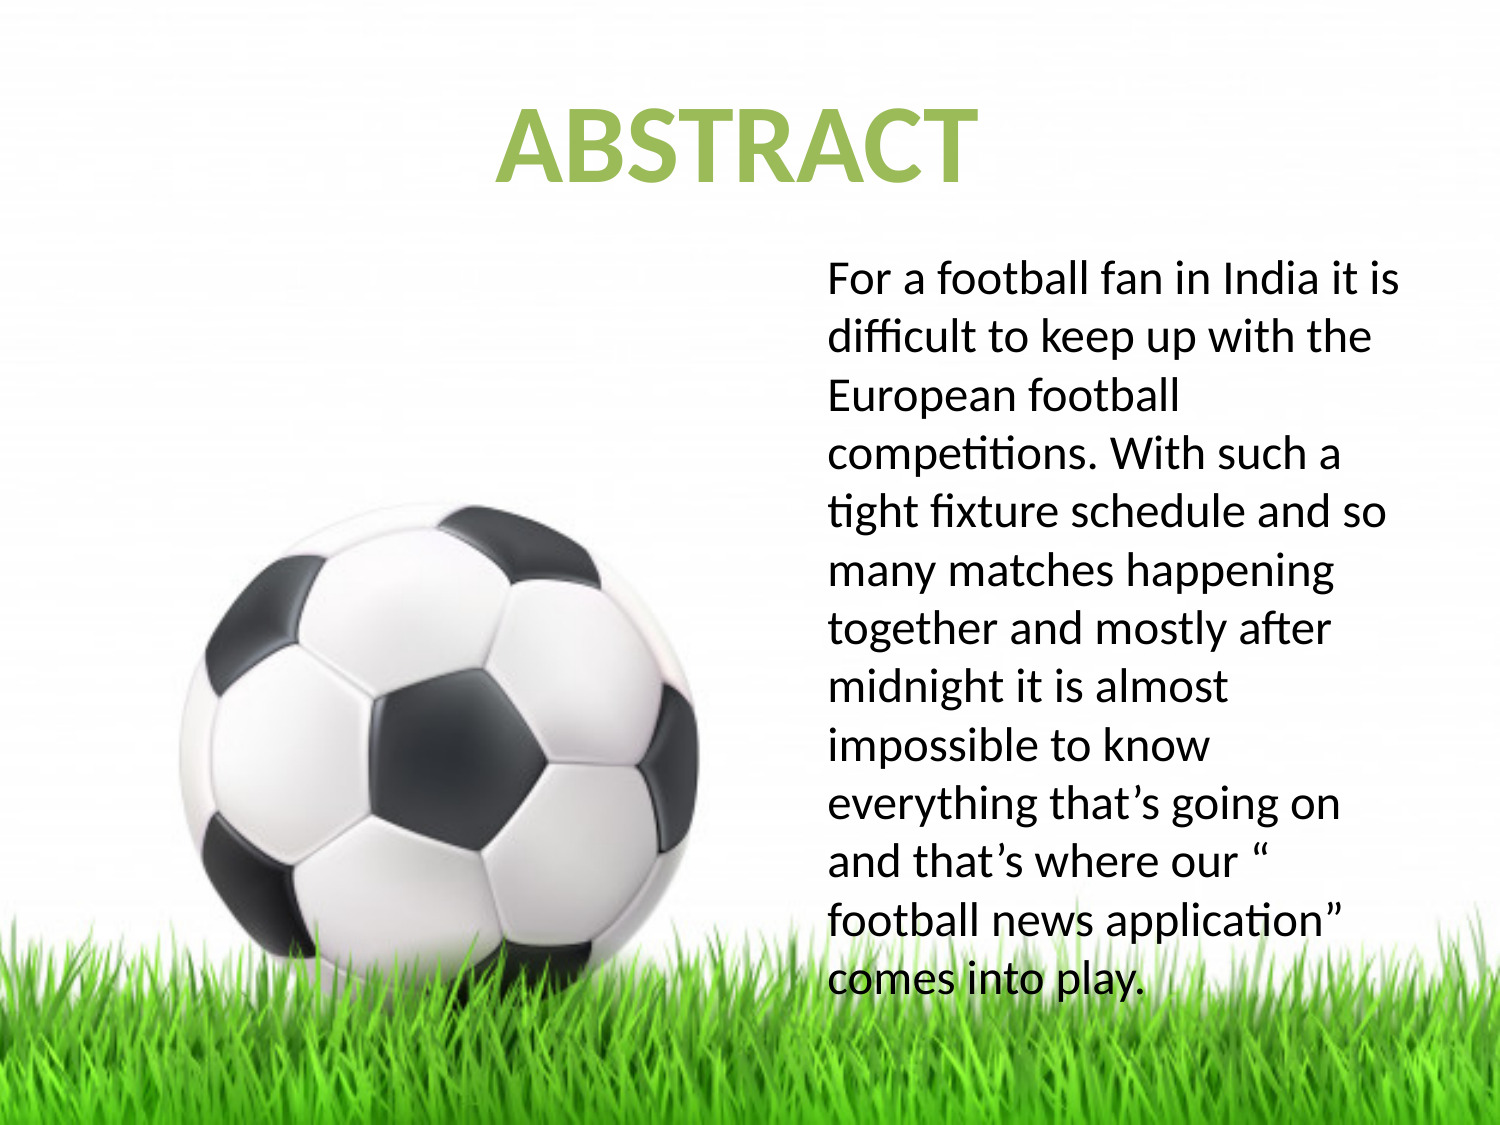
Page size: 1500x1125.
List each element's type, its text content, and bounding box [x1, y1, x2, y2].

text_box ABSTRACT [418, 62, 1057, 213]
list For a football fan in India it is difficult to keep up with the European football competitions. With such a tight fixture schedule and so many matches happening together and mostly after midnight it is almost impossible to know everything that’s going on and that’s where our “ football news application” comes into play. [812, 238, 1425, 1013]
picture [0, 0, 1500, 1125]
